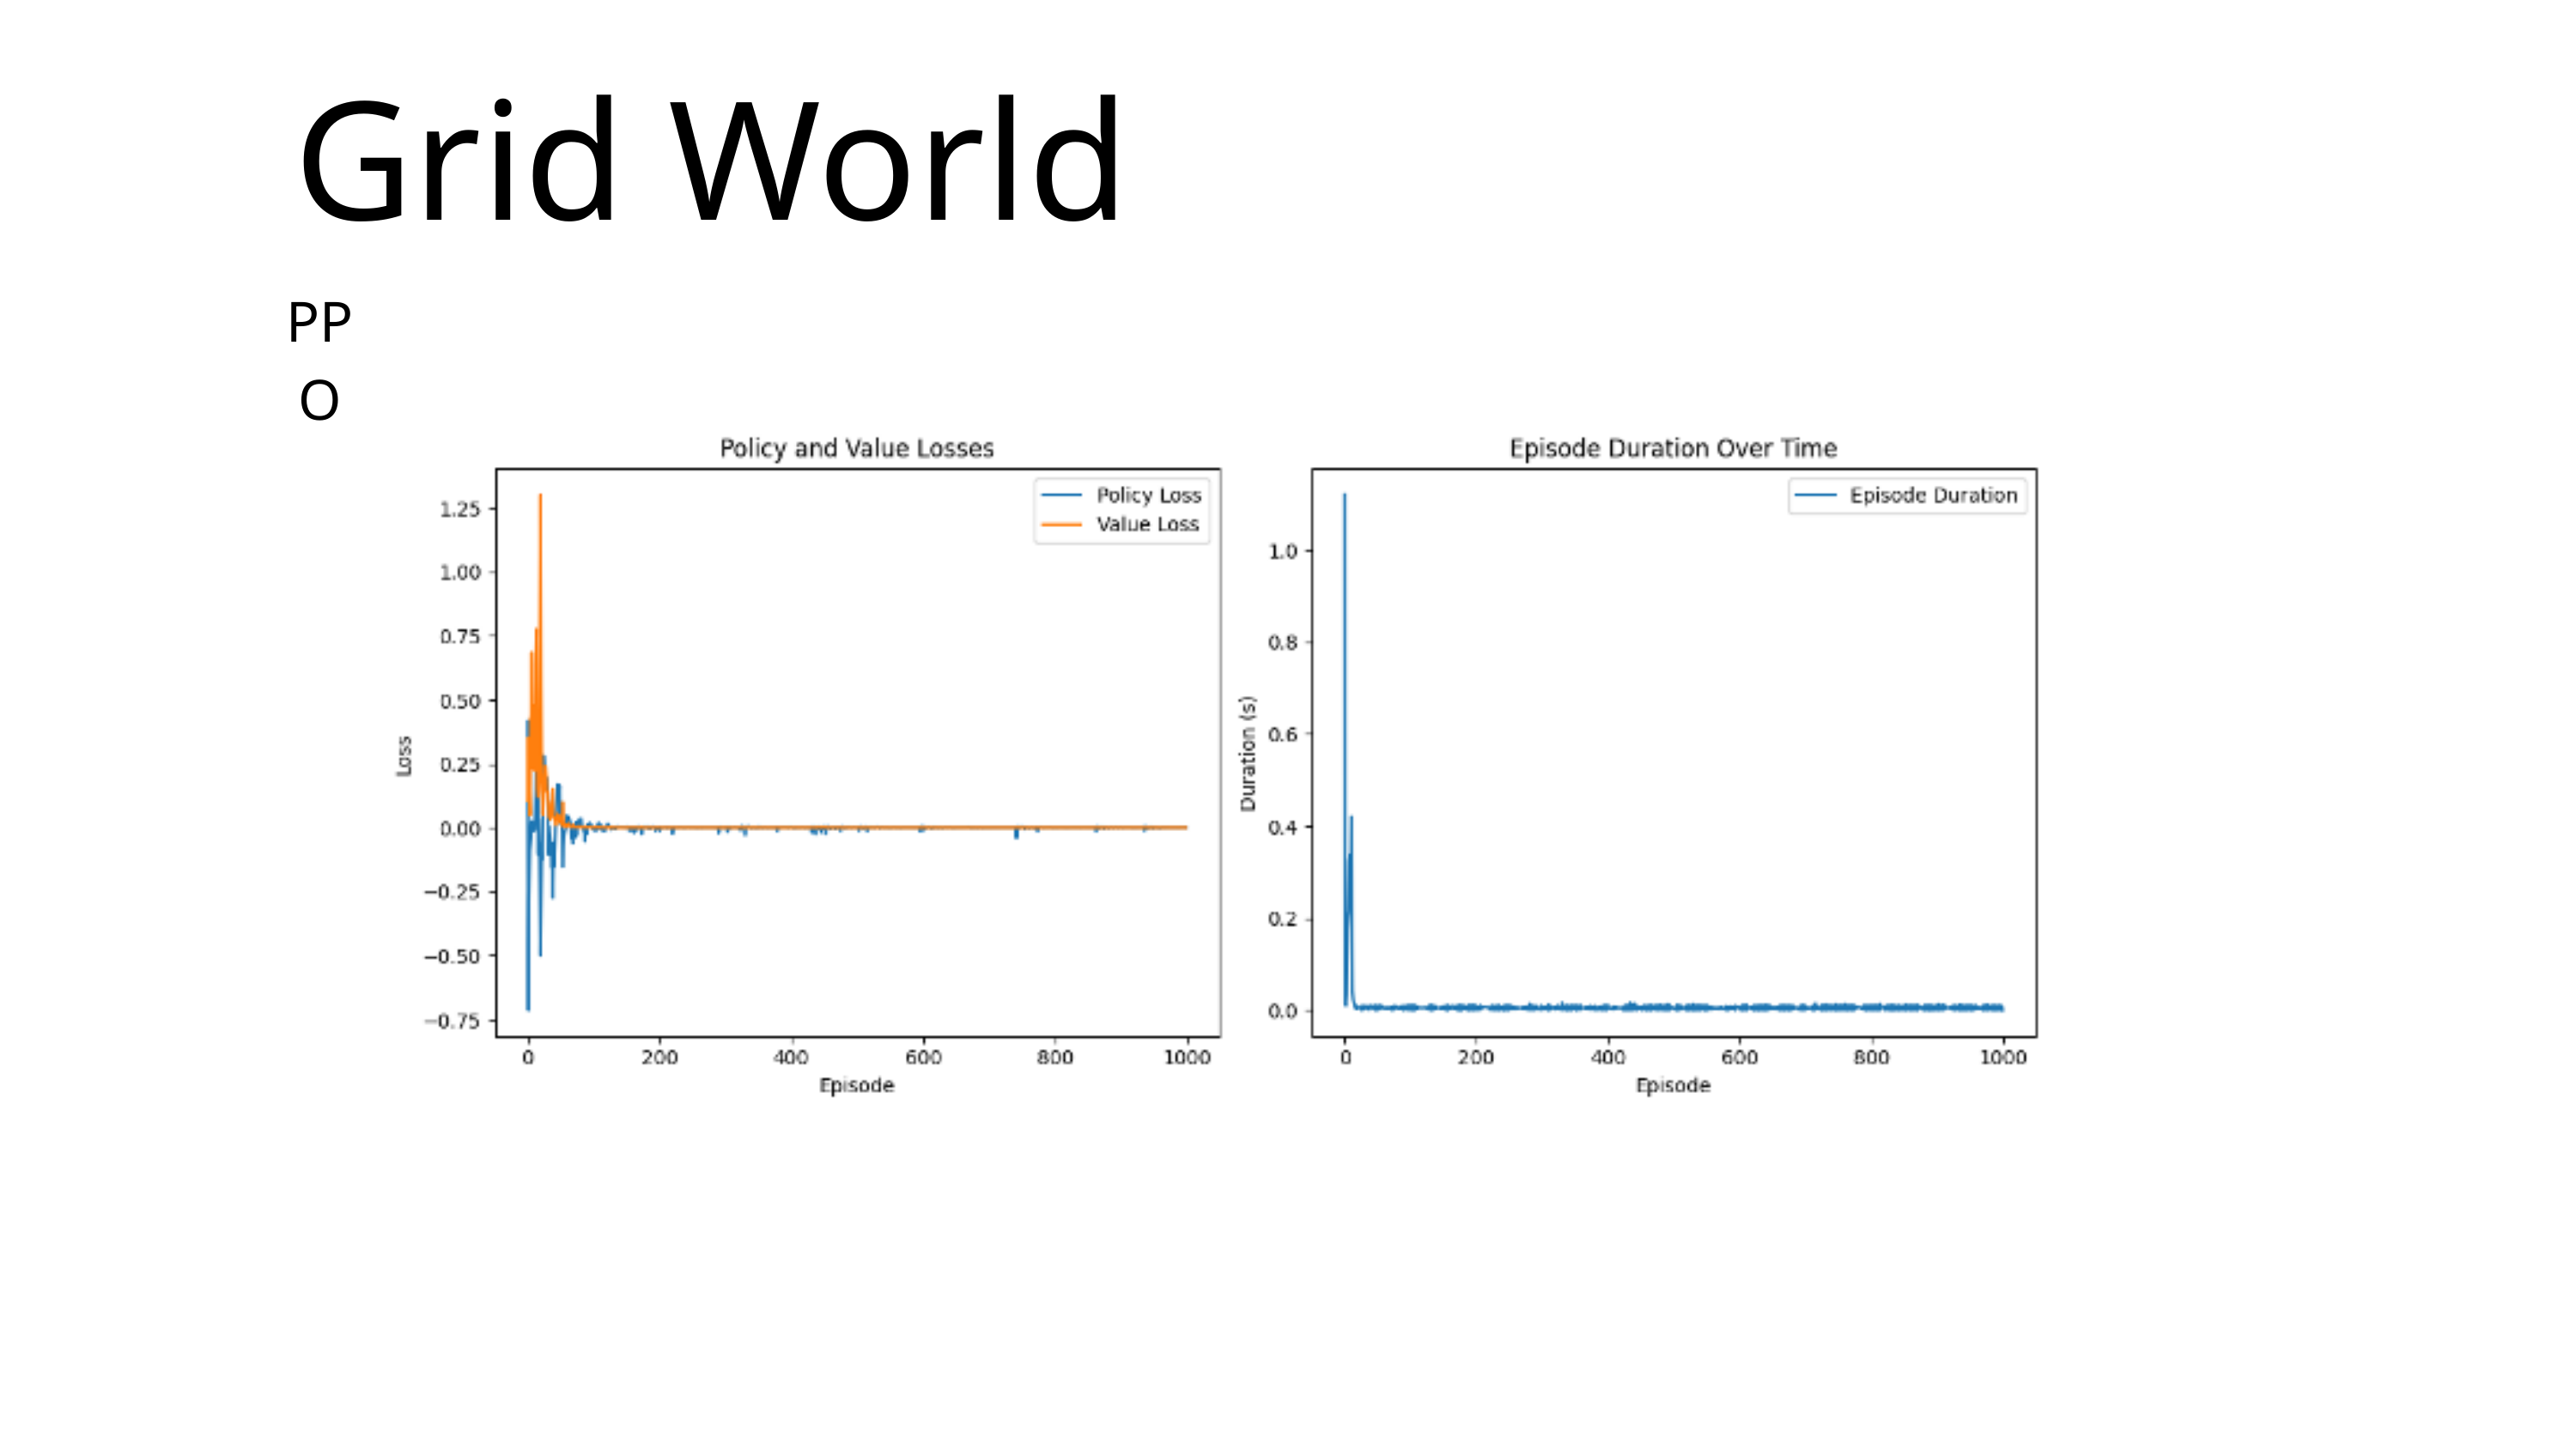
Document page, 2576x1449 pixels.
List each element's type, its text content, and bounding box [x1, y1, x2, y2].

text_box [374, 417, 2057, 1119]
text_box Grid World [71, 22, 1352, 253]
text_box PPO [264, 276, 375, 432]
